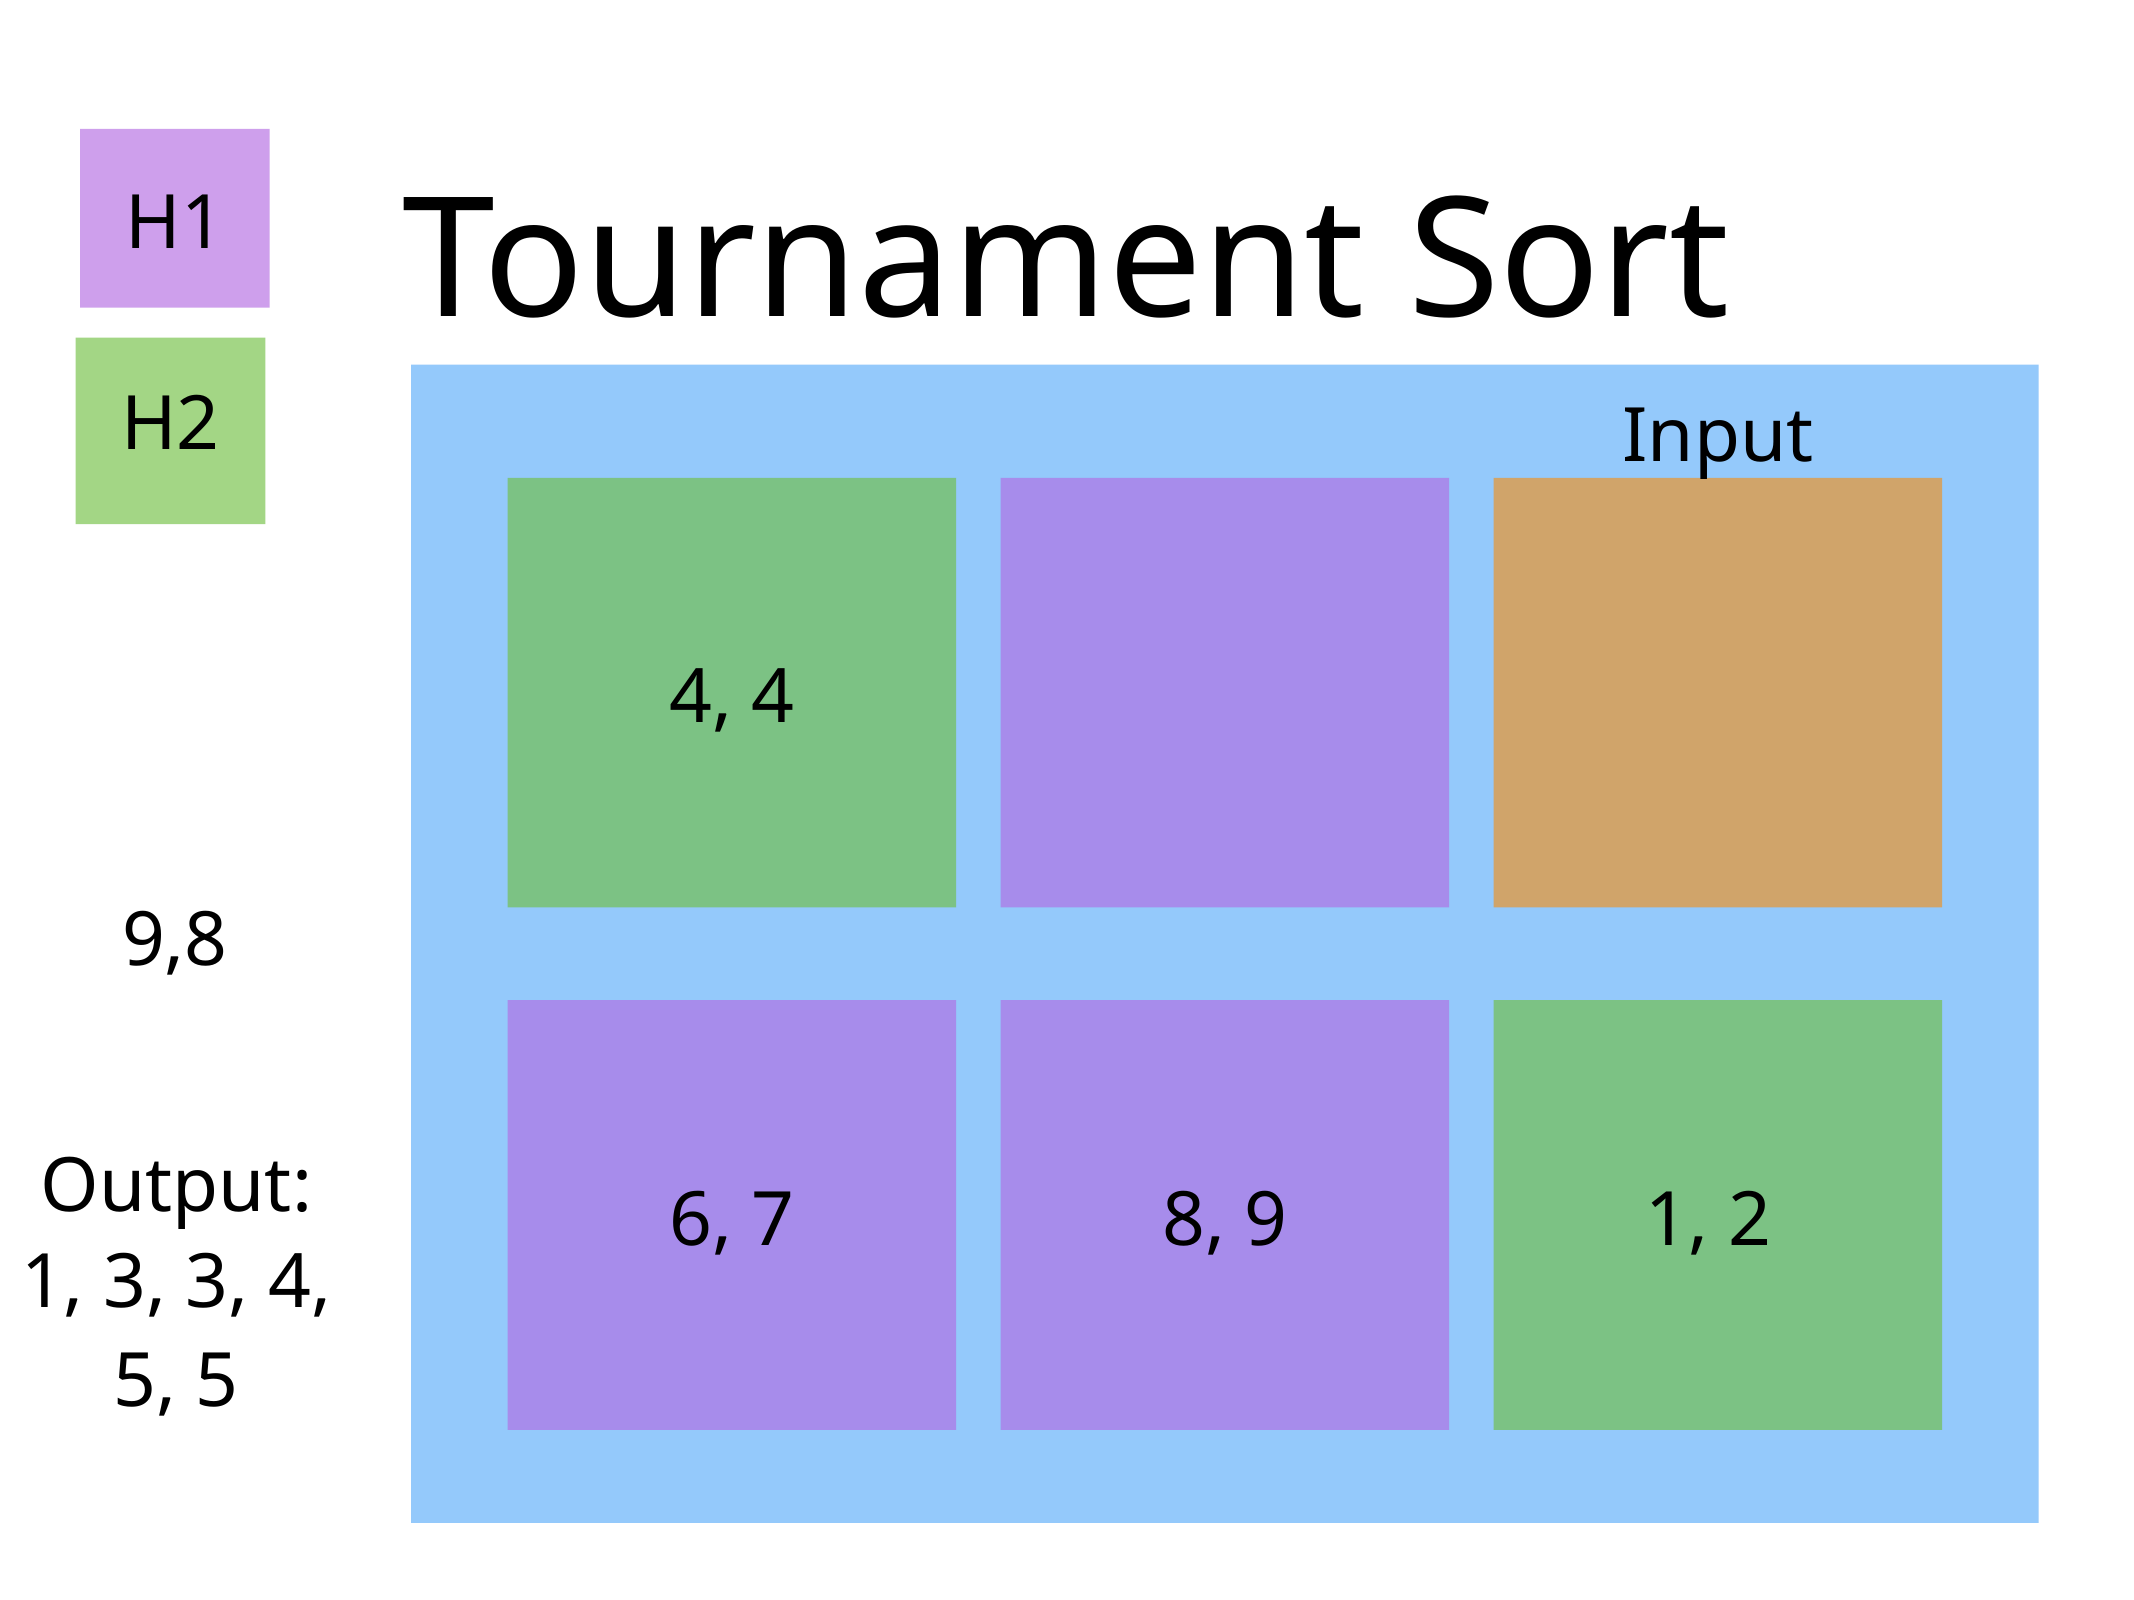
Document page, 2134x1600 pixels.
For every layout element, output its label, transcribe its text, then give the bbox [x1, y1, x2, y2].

text_box H2 [112, 366, 229, 473]
text_box [507, 1000, 957, 1430]
text_box 9,8 [113, 881, 237, 989]
text_box [1493, 1000, 1943, 1430]
text_box [1493, 477, 1943, 908]
text_box H1 [117, 165, 233, 272]
text_box Output: [32, 1128, 321, 1224]
text_box 1, 3, 3, 4, [12, 1224, 340, 1331]
text_box [75, 337, 266, 525]
text_box Input [1614, 378, 1822, 485]
text_box 5, 5 [105, 1322, 248, 1430]
text_box 6, 7 [660, 1161, 804, 1269]
text_box [80, 128, 270, 308]
text_box 4, 4 [660, 639, 804, 746]
text_box [507, 477, 957, 908]
text_box [411, 364, 2039, 1523]
text_box [1000, 1000, 1450, 1430]
title Tournament Sort [155, 72, 1978, 428]
text_box 8, 9 [1153, 1161, 1297, 1269]
text_box 1, 2 [1637, 1161, 1799, 1269]
text_box [1000, 477, 1450, 908]
